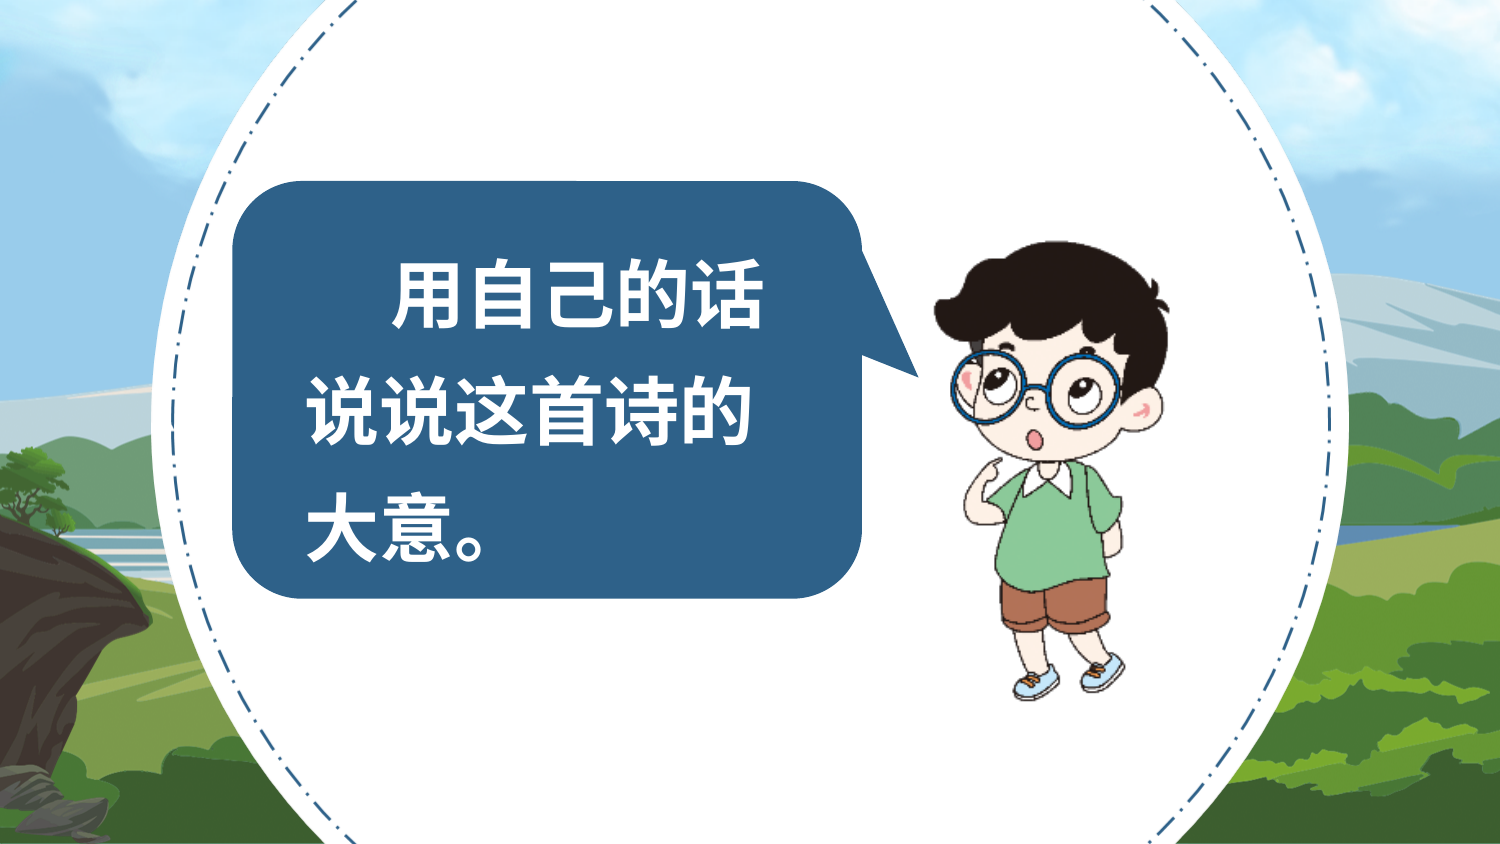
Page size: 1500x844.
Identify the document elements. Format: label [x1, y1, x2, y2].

text_box [232, 180, 862, 599]
picture [0, 0, 1500, 844]
